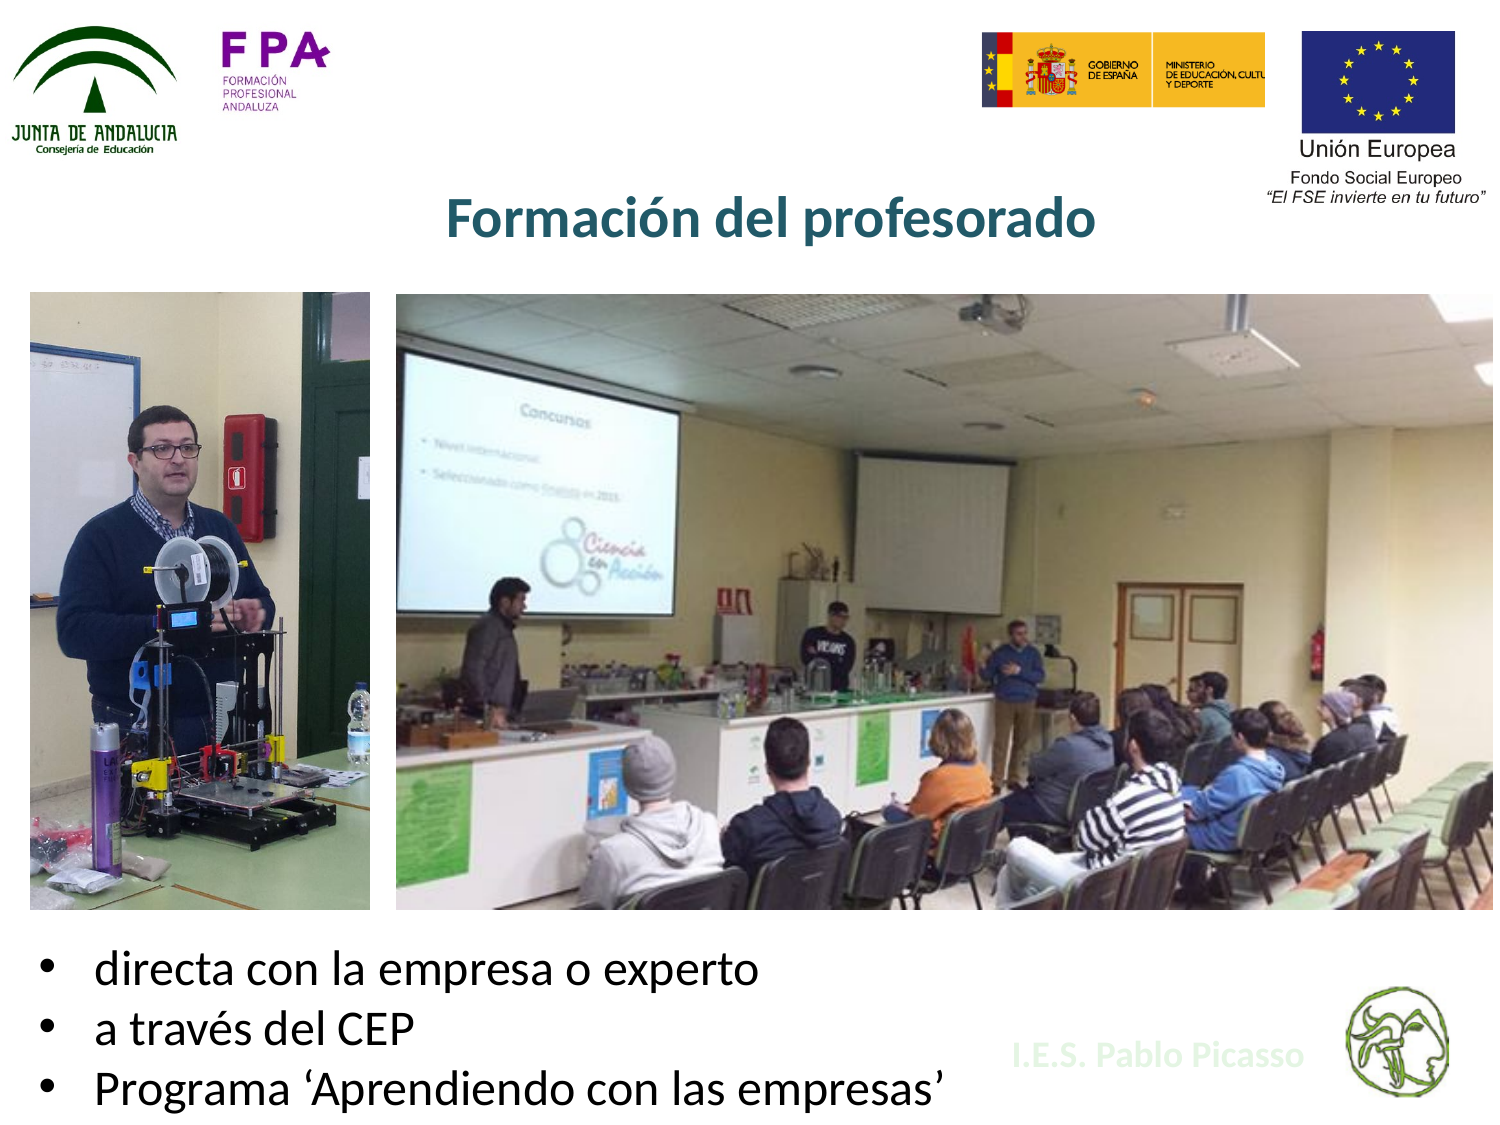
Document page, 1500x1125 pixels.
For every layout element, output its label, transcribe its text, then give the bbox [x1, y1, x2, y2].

picture [29, 292, 370, 911]
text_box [5, 1, 1487, 204]
text_box Formación del profesorado [431, 212, 1117, 256]
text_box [996, 980, 1461, 1102]
text_box directa con la empresa o experto a través del CEP Programa ‘Aprendiendo con las empresas’ [0, 928, 1187, 1123]
picture [396, 294, 1493, 911]
